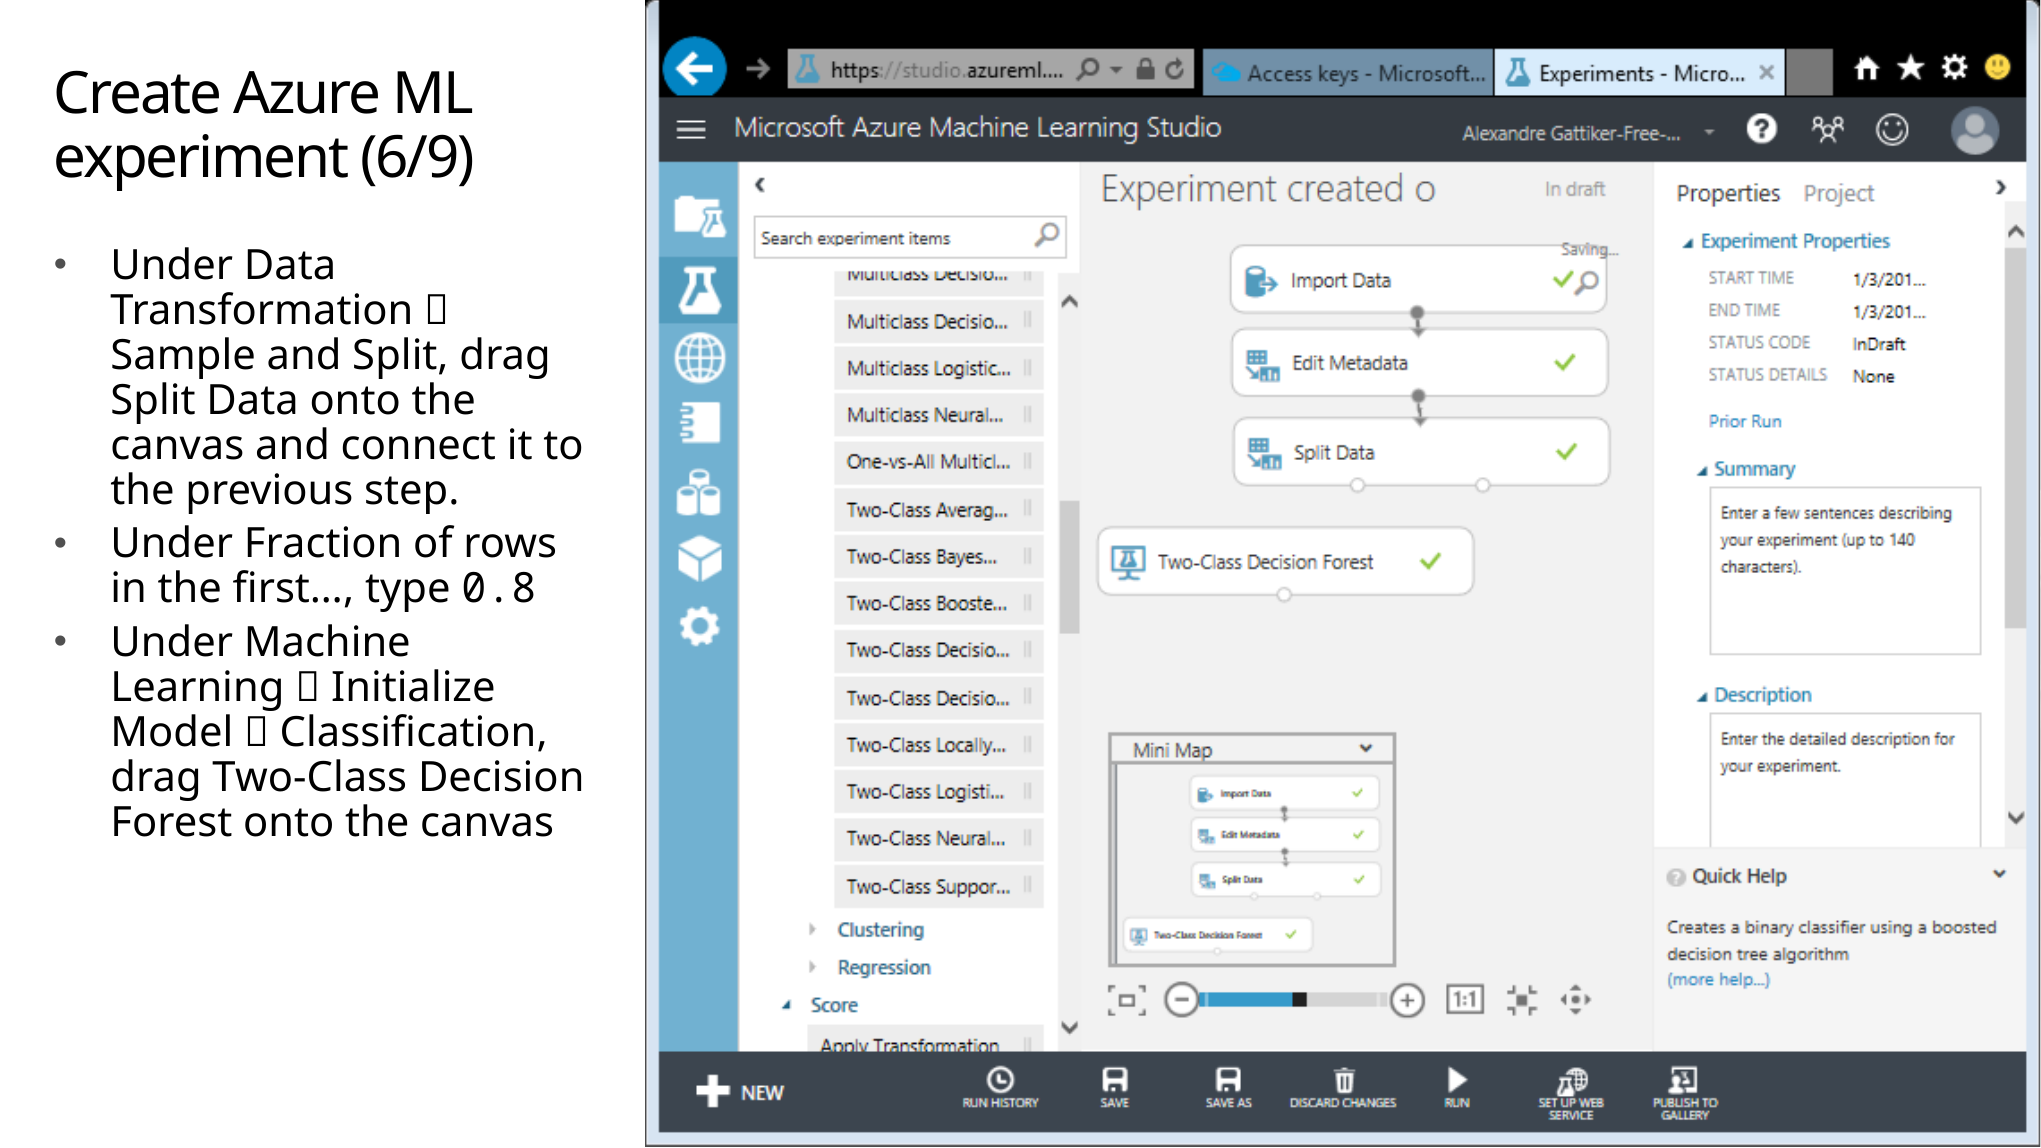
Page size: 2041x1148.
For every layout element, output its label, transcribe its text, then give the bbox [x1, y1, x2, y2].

picture [644, 0, 2041, 1148]
title Create Azure ML experiment (6/9) [30, 48, 616, 207]
list Under Data Transformation  Sample and Split, drag Split Data onto the canvas and connect it to the previous step. Under Fraction of rows in the first…, type 0.8 Under Machine Learning  Initialize Model  Classification, drag Two-Class Decision Forest onto the canvas [30, 228, 616, 870]
